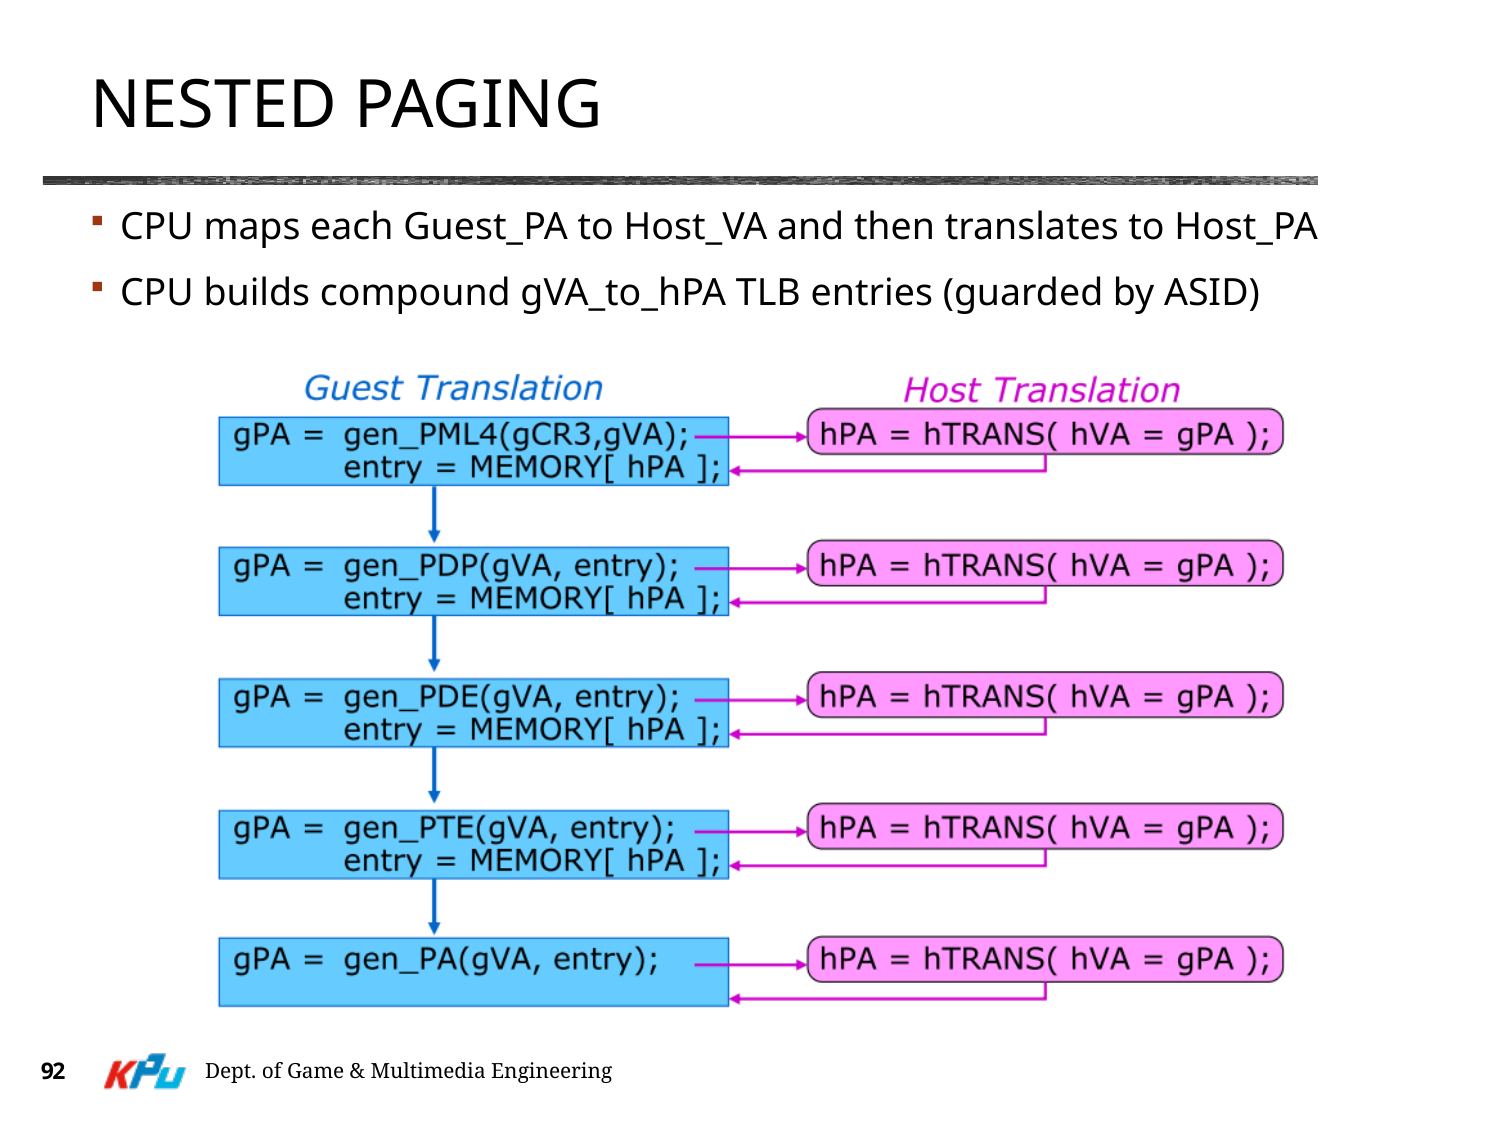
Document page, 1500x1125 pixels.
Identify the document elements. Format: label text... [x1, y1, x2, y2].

title Nested Paging [75, 24, 1425, 188]
picture [206, 367, 1293, 1015]
picture [92, 1030, 191, 1120]
slide_number 92 [13, 1042, 93, 1103]
list CPU maps each Guest_PA to Host_VA and then translates to Host_PA CPU builds compound gVA_to_hPA TLB entries (guarded by ASID) [75, 200, 1425, 1010]
footer Dept. of Game & Multimedia Engineering [190, 1042, 879, 1103]
